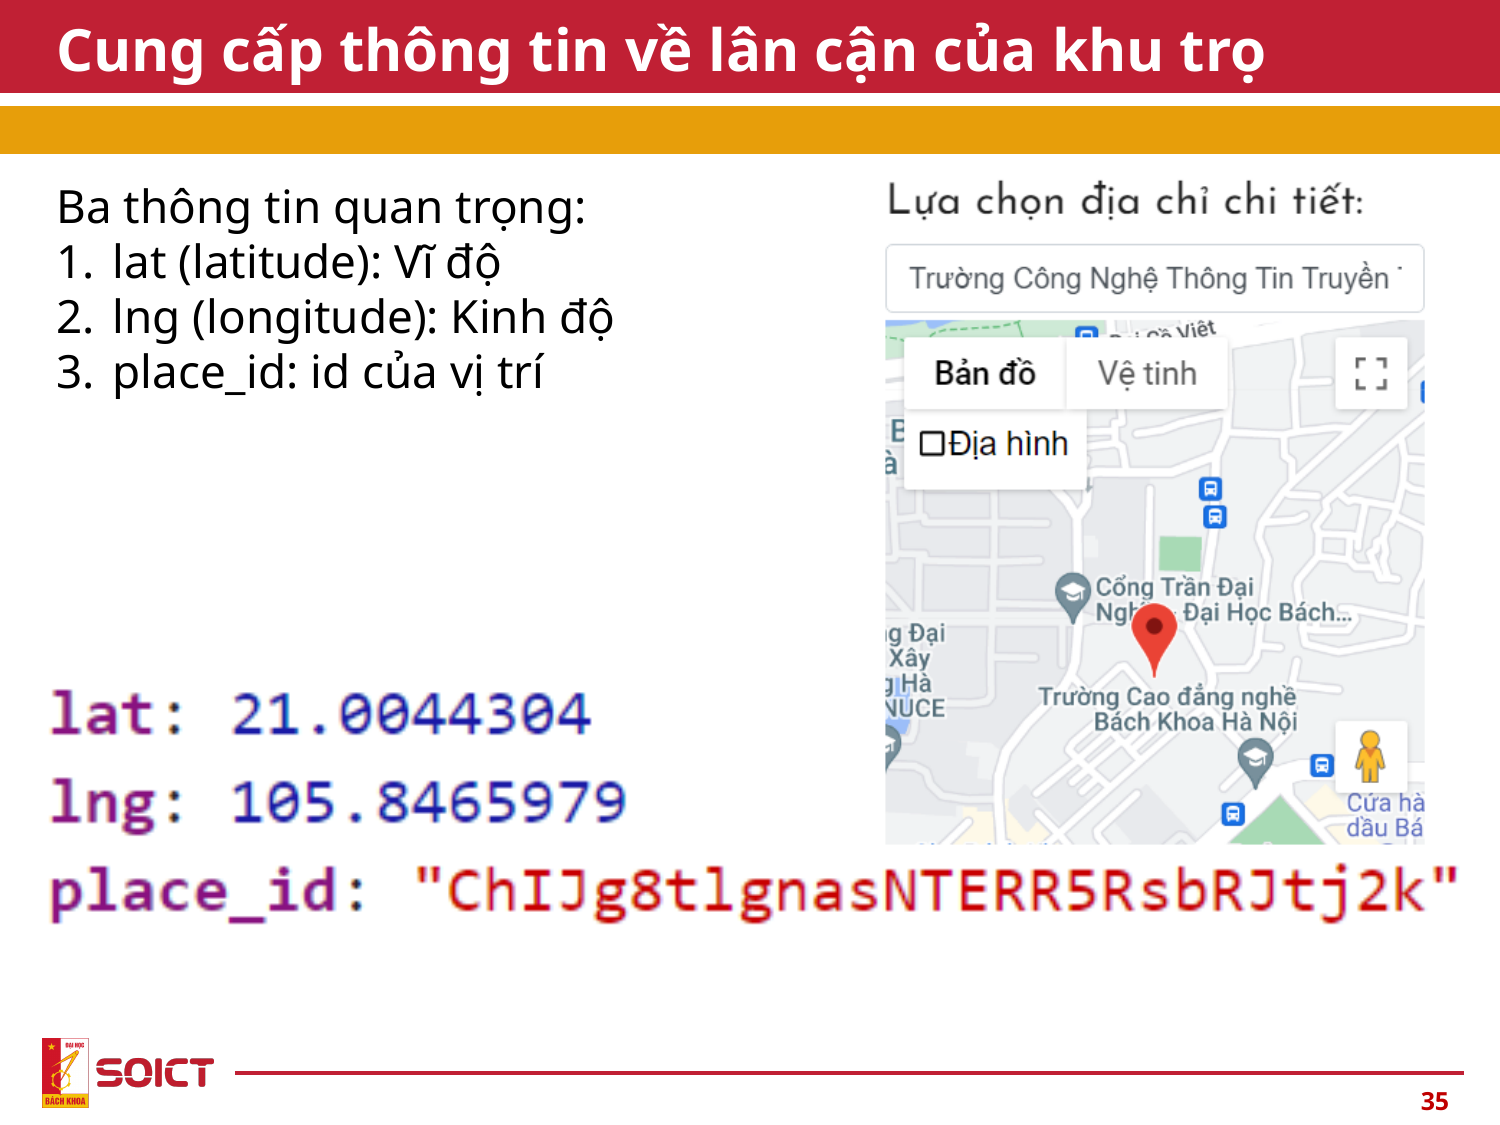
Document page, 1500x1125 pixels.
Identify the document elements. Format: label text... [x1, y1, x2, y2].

text_box Ba thông tin quan trọng: lat (latitude): Vĩ độ lng (longitude): Kinh độ place_id: id của vị trí [41, 170, 877, 406]
title Cung cấp thông tin về lân cận của khu trọ [41, 13, 1459, 85]
picture [42, 1038, 214, 1108]
slide_number 35 [1126, 1078, 1464, 1125]
picture [35, 155, 1488, 937]
